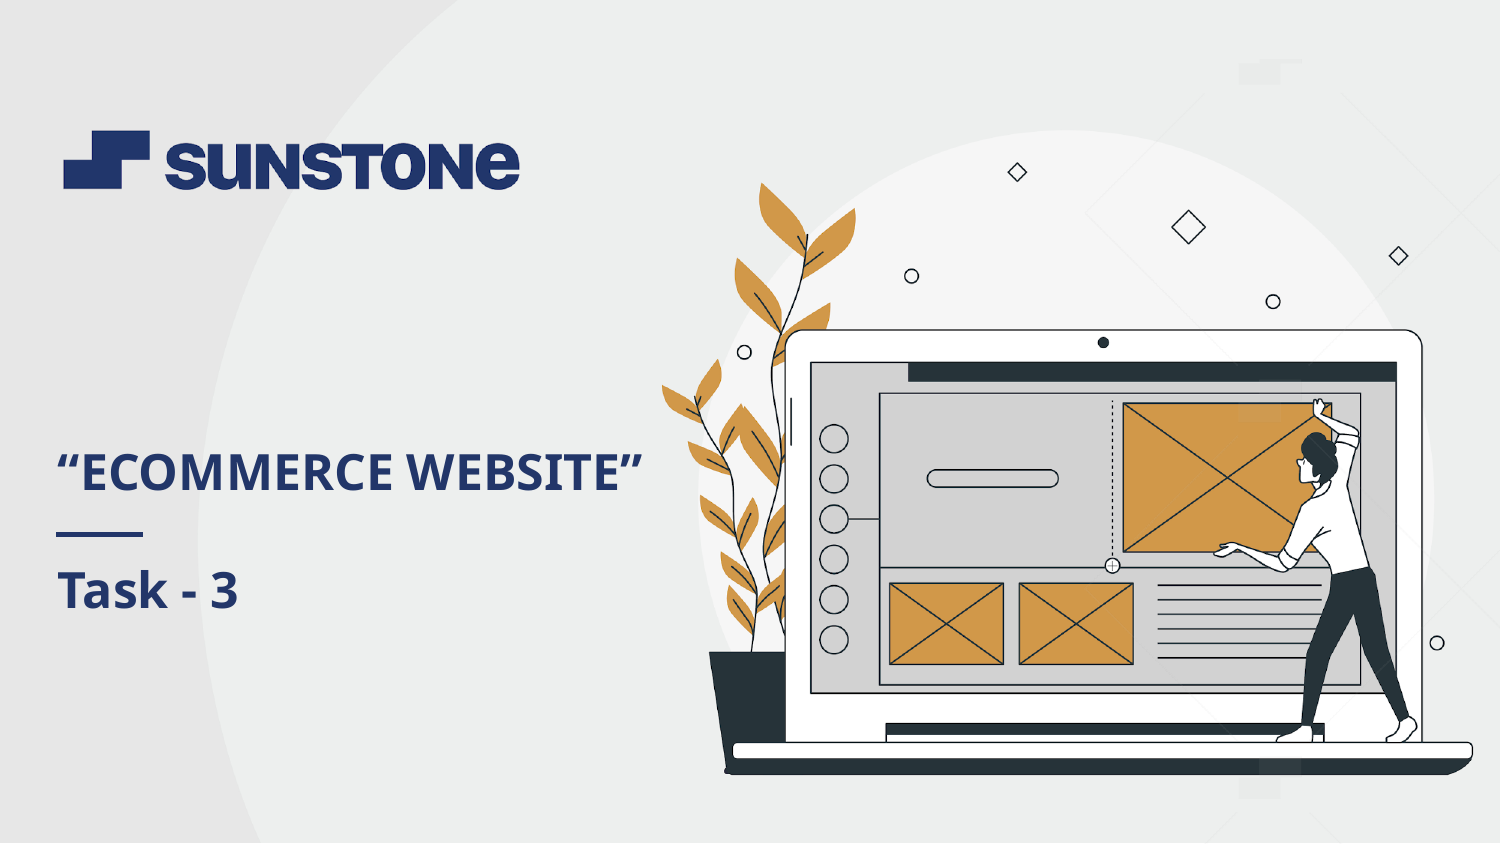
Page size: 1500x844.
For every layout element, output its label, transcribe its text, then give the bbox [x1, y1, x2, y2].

list Task - 3 [42, 551, 427, 624]
picture [0, 0, 1500, 844]
list “ECOMMERCE WEBSITE” [42, 433, 427, 506]
